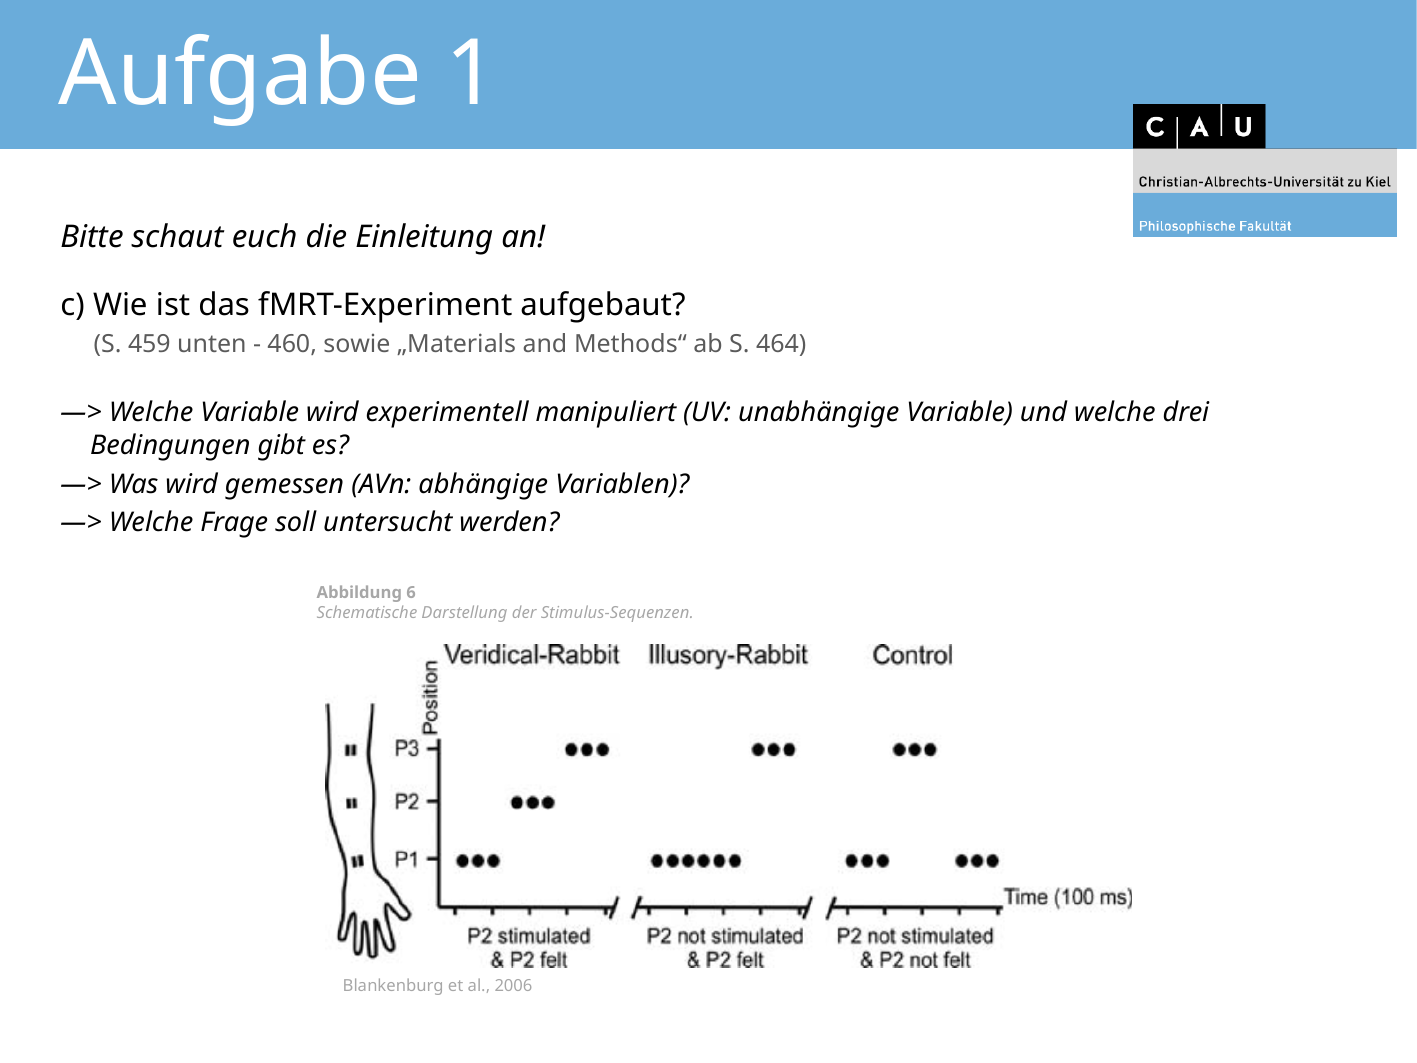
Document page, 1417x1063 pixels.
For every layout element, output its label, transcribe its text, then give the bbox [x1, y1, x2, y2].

picture [311, 599, 1153, 984]
picture [1133, 104, 1397, 237]
text_box Bitte schaut euch die Einleitung an! c) Wie ist das fMRT-Experiment aufgebaut? (S. 459 unten - 460, sowie „Materials and Methods“ ab S. 464) —> Welche Variable wird experimentell manipuliert (UV: unabhängige Variable) und welche drei Bedingungen gibt es? —> Was wird gemessen (AVn: abhängige Variablen)? —> Welche Frage soll untersucht werden? [52, 208, 1348, 545]
title Aufgabe 1 [0, 0, 1180, 136]
text_box Abbildung 6 Schematische Darstellung der Stimulus-Sequenzen. [309, 574, 703, 629]
text_box Blankenburg et al., 2006 [334, 984, 541, 1003]
